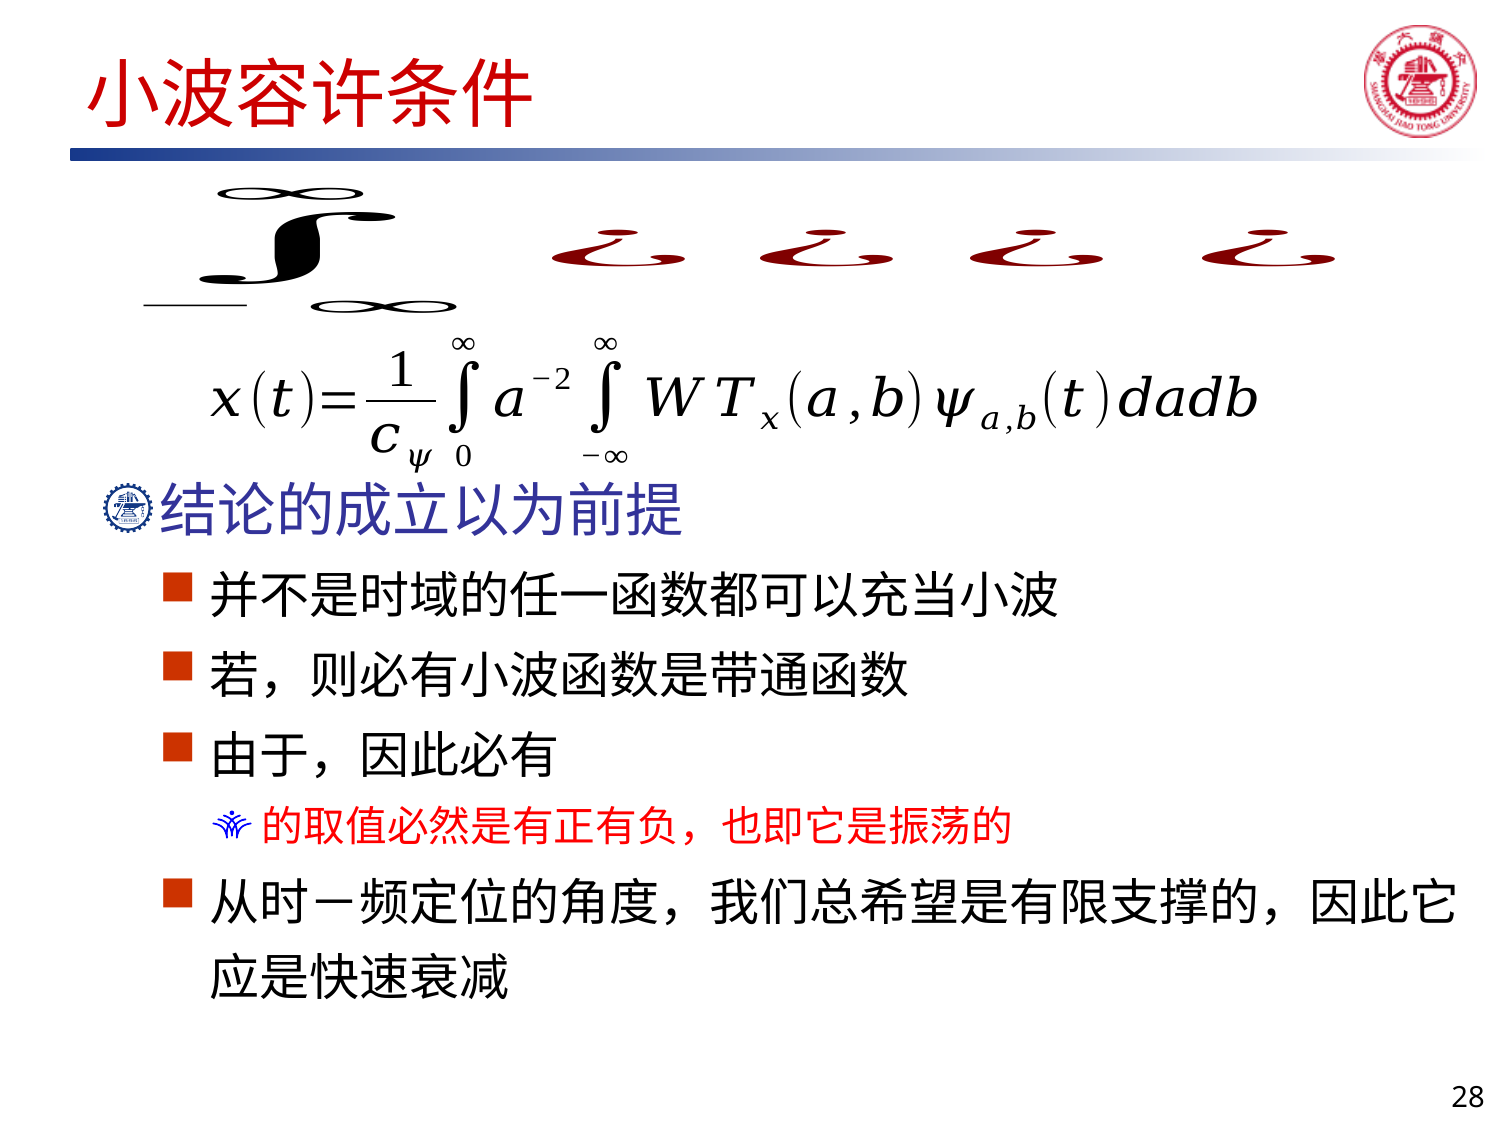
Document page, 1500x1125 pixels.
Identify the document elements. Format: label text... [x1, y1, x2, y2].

slide_number 28 [1370, 1070, 1500, 1125]
picture [103, 483, 153, 533]
title 小波容许条件 [70, 31, 1164, 144]
picture [210, 808, 254, 841]
picture [1364, 25, 1477, 138]
